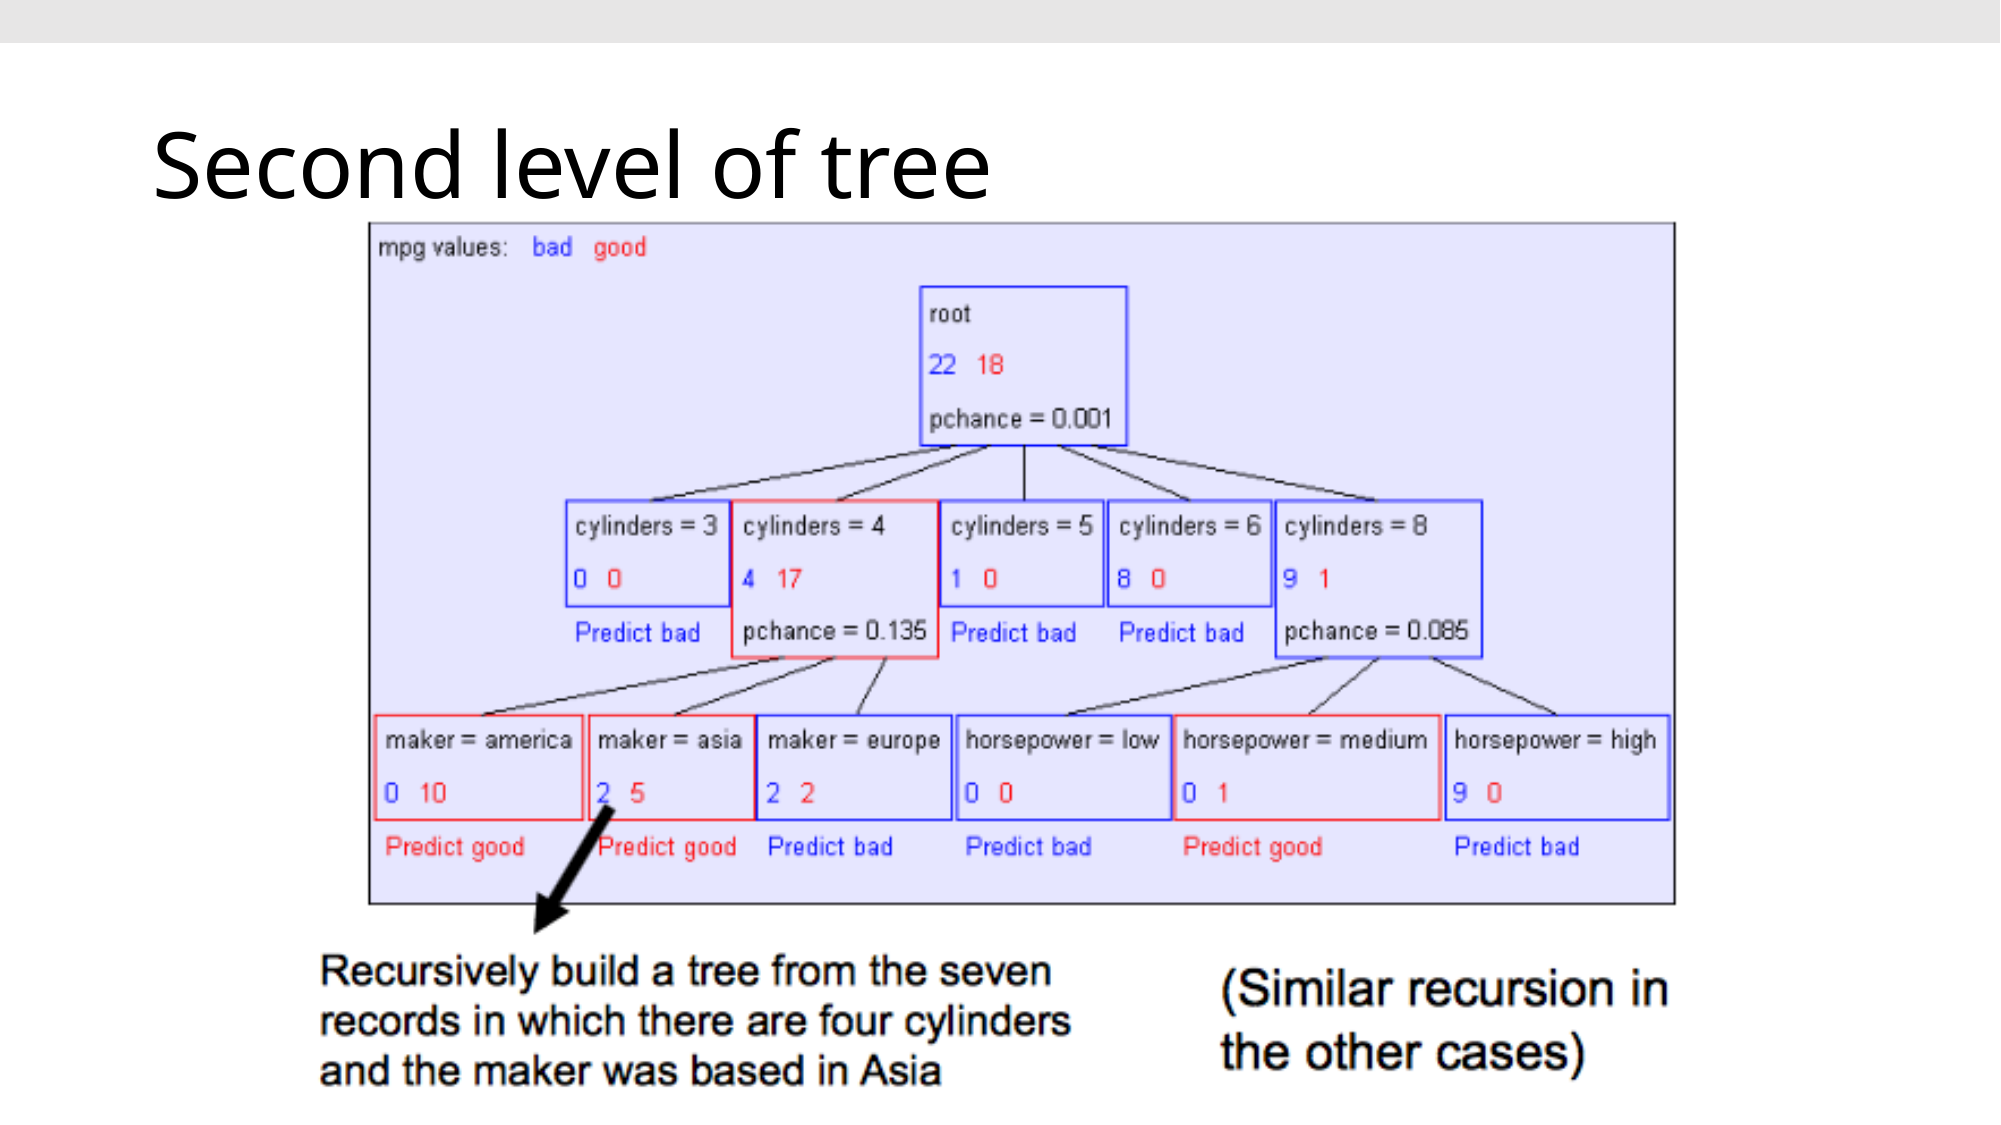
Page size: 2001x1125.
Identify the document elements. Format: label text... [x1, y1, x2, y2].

text_box [0, 0, 2000, 44]
picture [310, 200, 1690, 1103]
title Second level of tree [137, 59, 1863, 278]
